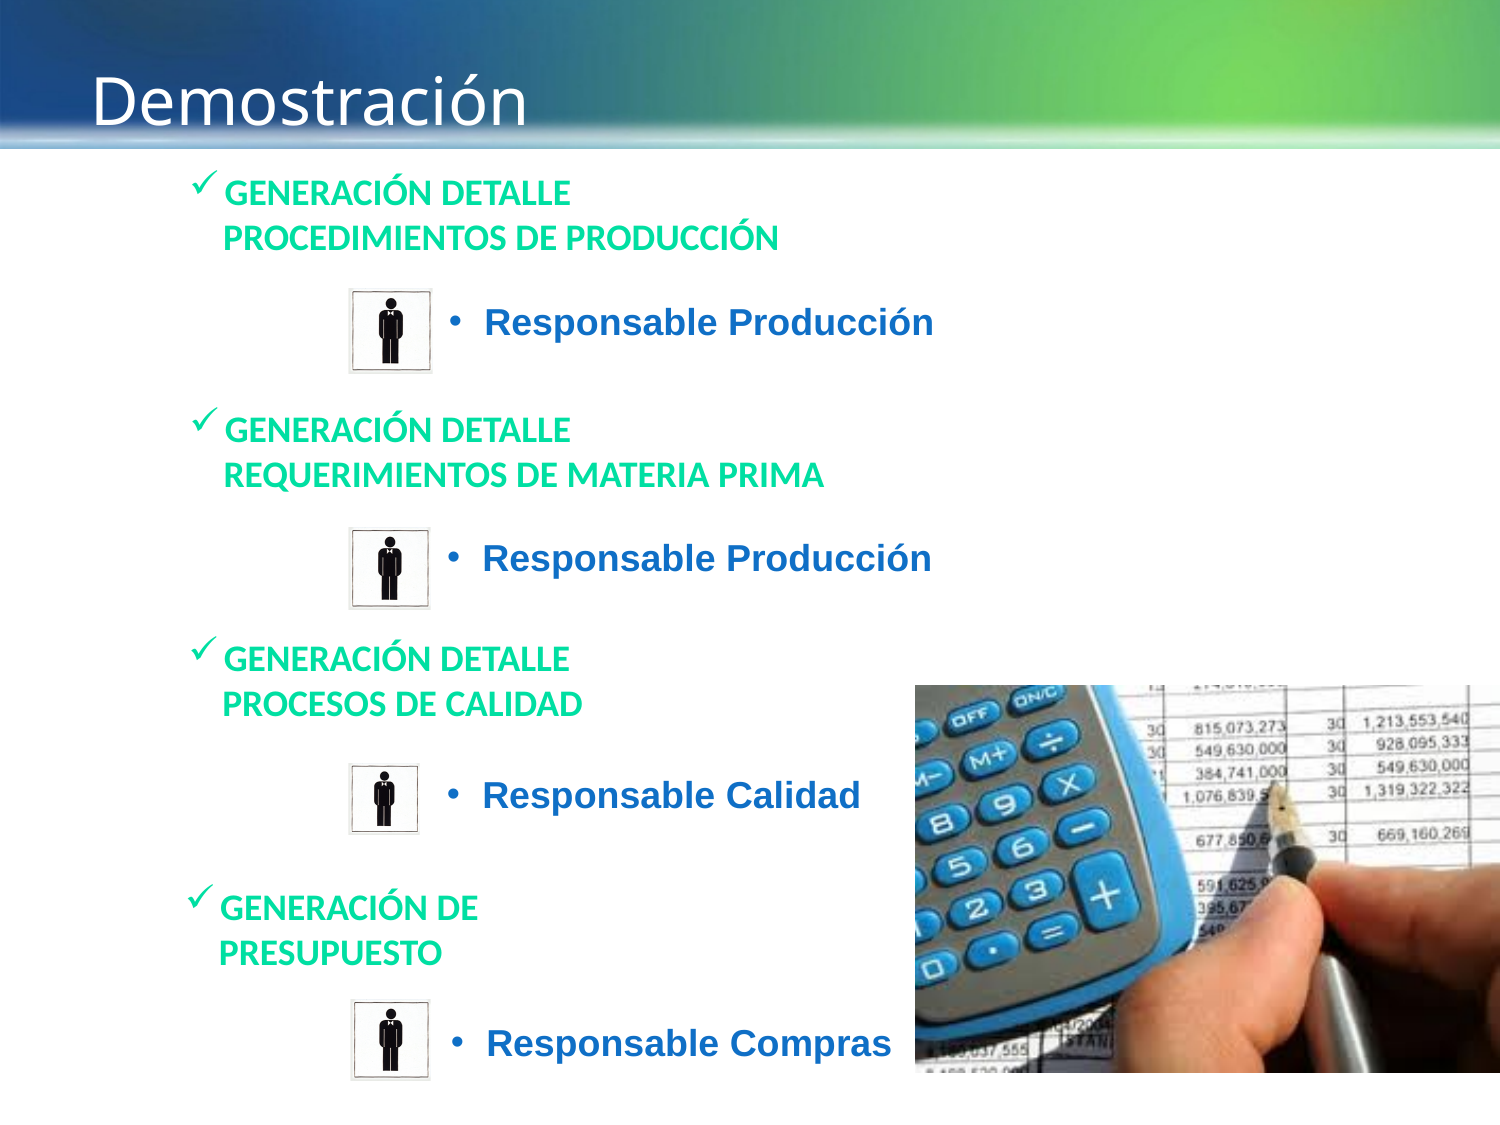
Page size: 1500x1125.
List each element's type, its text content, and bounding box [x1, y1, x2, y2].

picture [0, 0, 1500, 149]
text_box Generación Detalle Procedimientos de Producción [174, 160, 795, 266]
text_box Responsable Compras [436, 1011, 908, 1072]
picture [915, 684, 1500, 1074]
text_box Generación Detalle Procesos de Calidad [173, 626, 599, 732]
text_box Responsable Calidad [432, 763, 877, 823]
text_box Generación Detalle Requerimientos de Materia Prima [174, 397, 840, 503]
picture [349, 999, 432, 1081]
text_box Generación de Presupuesto [170, 875, 503, 980]
picture [348, 526, 432, 610]
picture [348, 762, 420, 835]
title Demostración [74, 52, 1451, 145]
text_box Responsable Producción [433, 527, 948, 587]
text_box Responsable Producción [435, 290, 950, 351]
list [348, 288, 434, 374]
